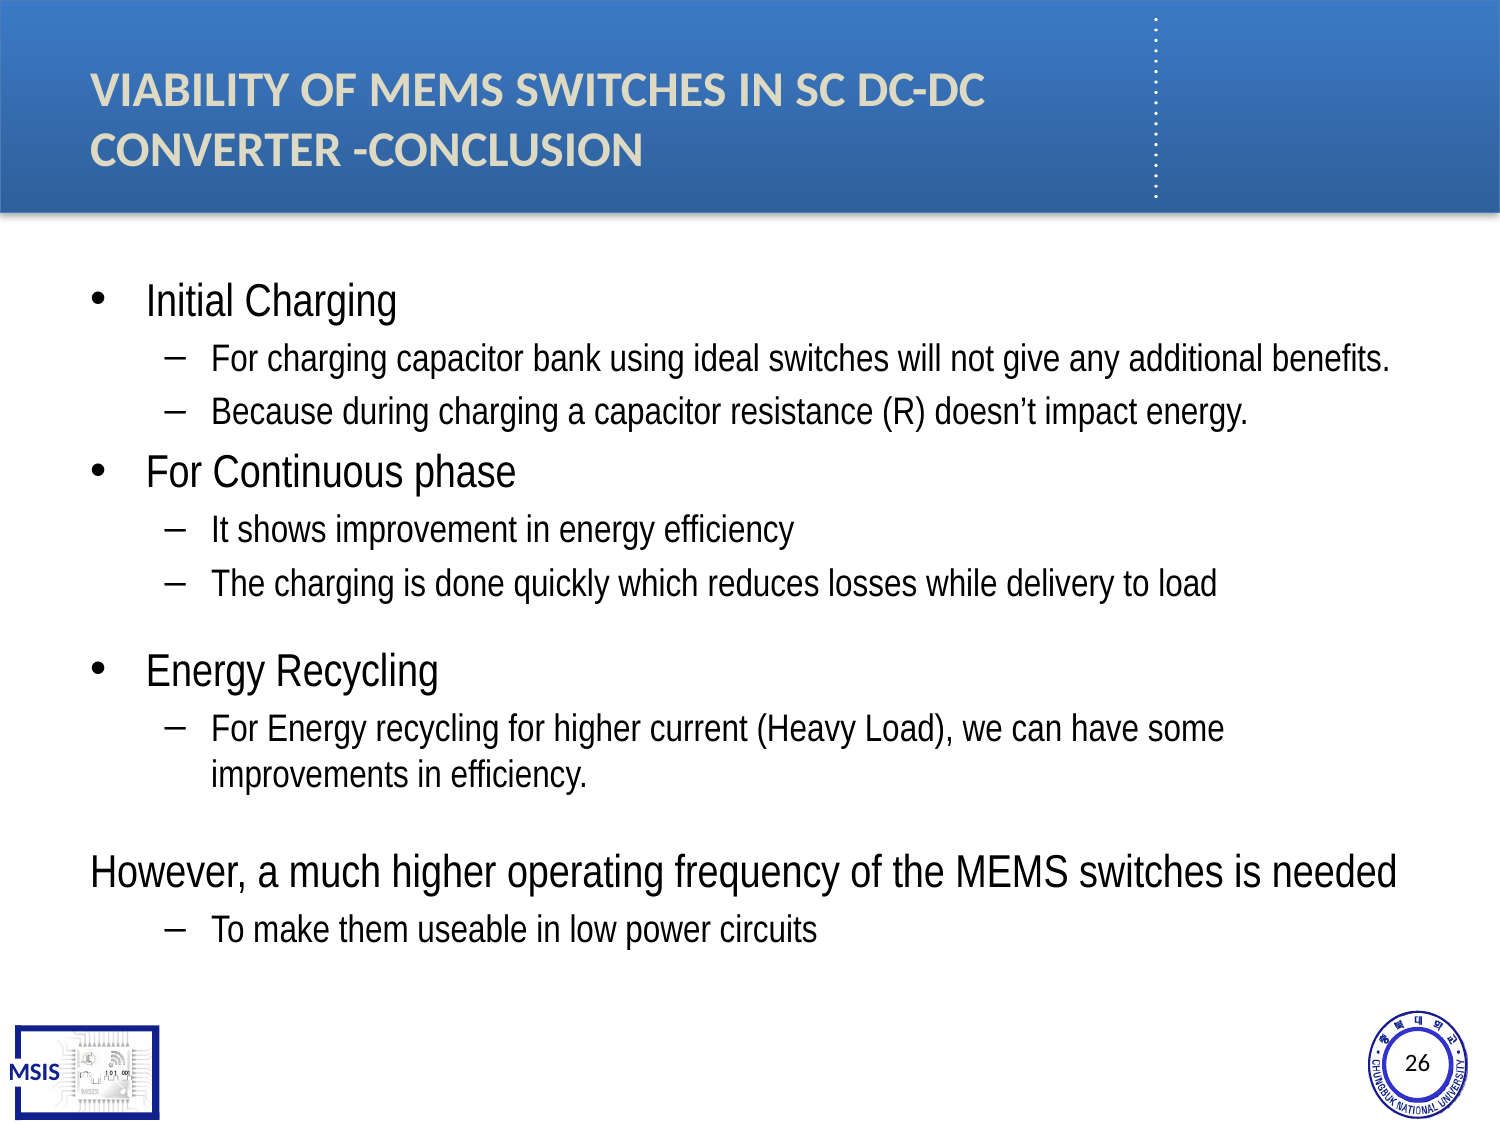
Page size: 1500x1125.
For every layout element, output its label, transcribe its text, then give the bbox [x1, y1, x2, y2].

picture [1429, 1011, 1468, 1062]
picture [46, 1032, 152, 1112]
picture [1368, 1011, 1406, 1054]
picture [1371, 1013, 1464, 1116]
picture [1368, 1076, 1409, 1119]
picture [1426, 1068, 1468, 1119]
list Initial Charging For charging capacitor bank using ideal switches will not give any additional benefits. Because during charging a capacitor resistance (R) doesn’t impact energy. For Continuous phase It shows improvement in energy efficiency The charging is done quickly which reduces losses while delivery to load Energy Recycling For Energy recycling for higher current (Heavy Load), we can have some improvements in efficiency. However, a much higher operating frequency of the MEMS switches is needed To make them useable in low power circuits [75, 262, 1425, 1005]
title Viability of MEMS Switches in SC DC-DC Converter -Conclusion [75, 45, 1150, 188]
